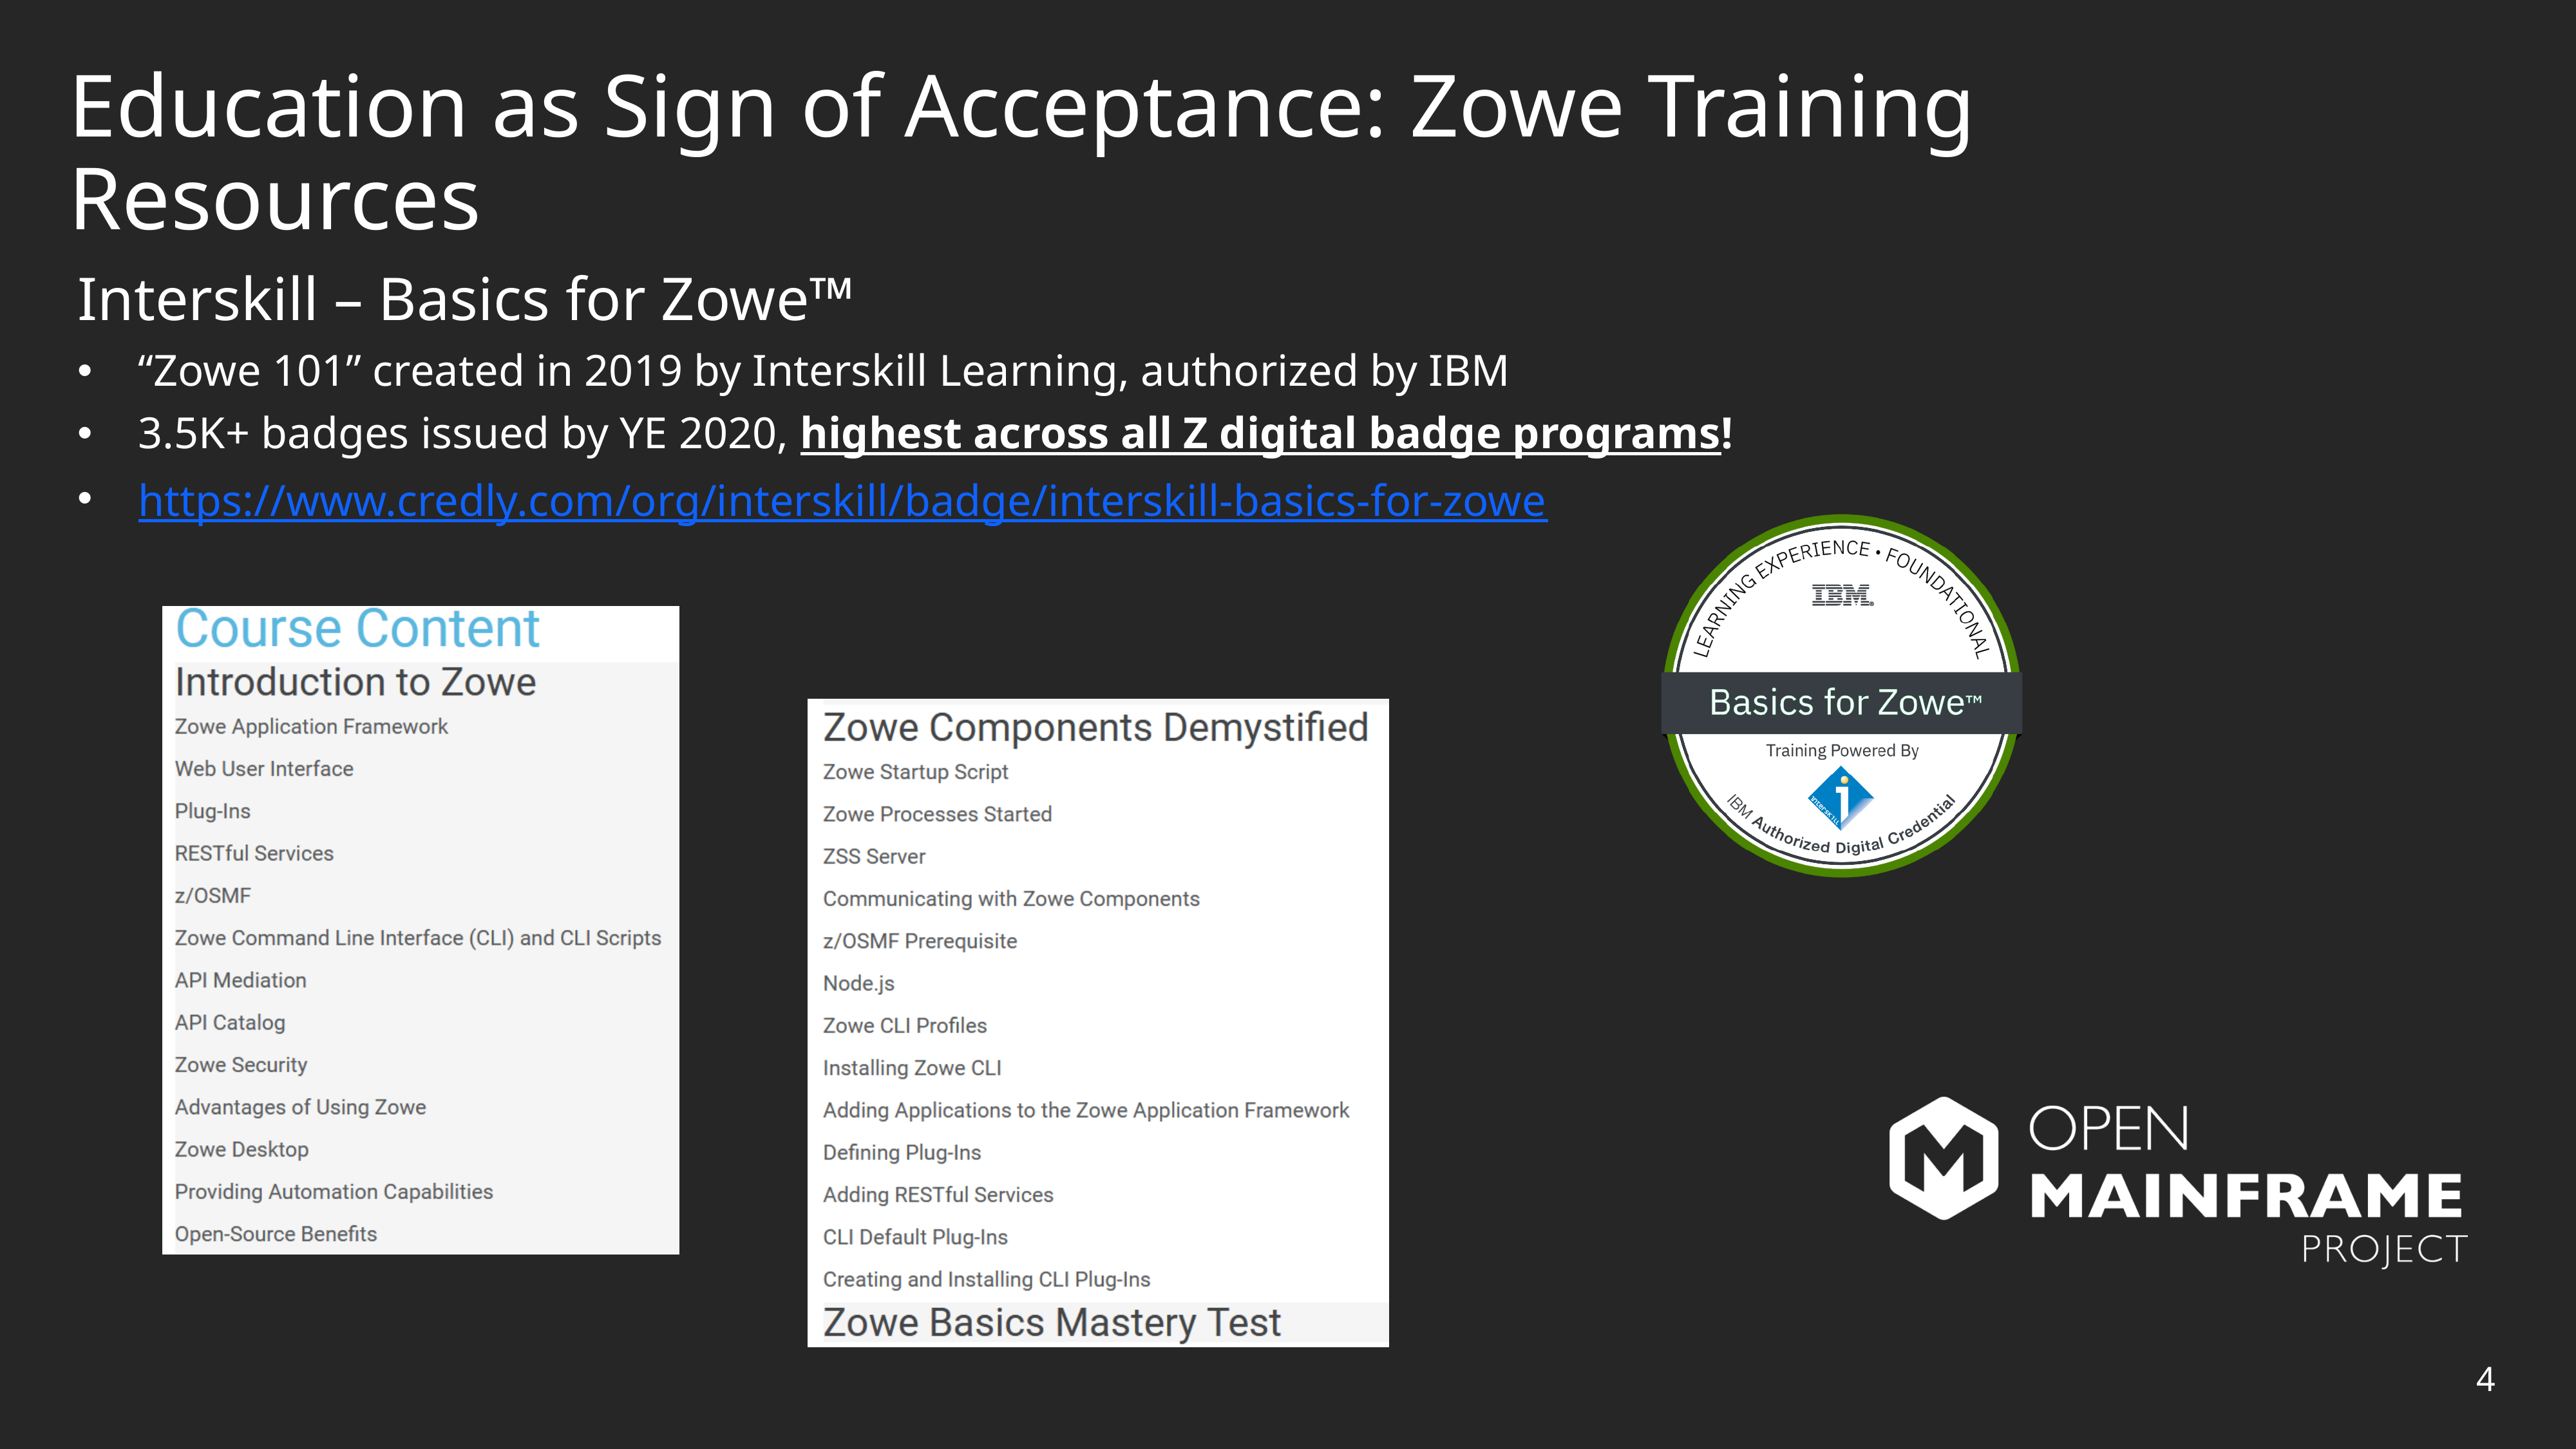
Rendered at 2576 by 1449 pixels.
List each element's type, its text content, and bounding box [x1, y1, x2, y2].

picture [1651, 509, 2031, 889]
text_box Education as Sign of Acceptance: Zowe Training Resources [59, 57, 2405, 184]
slide_number 4 [2476, 1358, 2533, 1404]
text_box Interskill – Basics for Zowe™ “Zowe 101” created in 2019 by Interskill Learning, authorized by IBM 3.5K+ badges issued by YE 2020, highest across all Z digital badge programs! https://www.credly.com/org/interskill/badge/interskill-basics-for-zowe [68, 264, 2176, 580]
picture [1884, 1092, 2468, 1273]
picture [162, 606, 679, 1255]
picture [808, 698, 1389, 1347]
